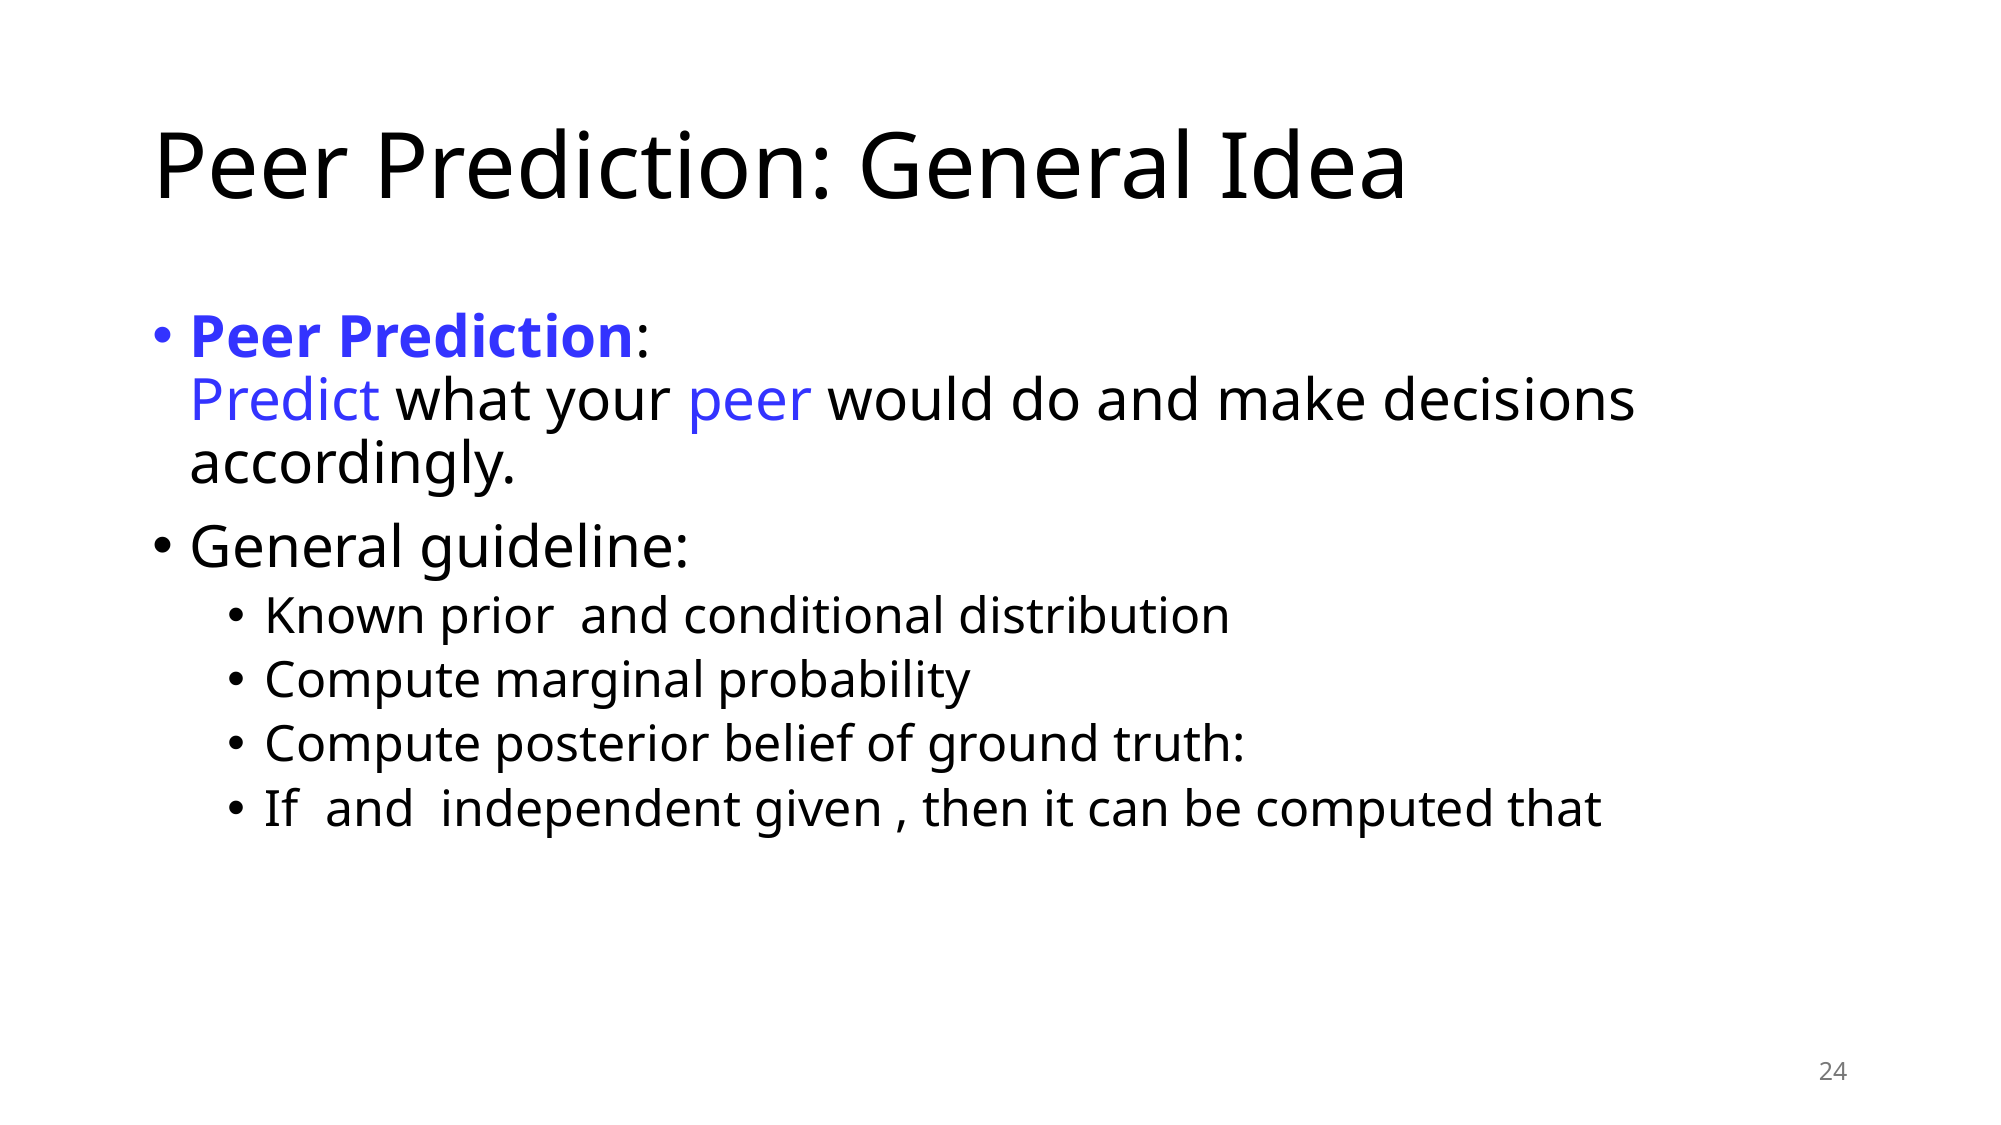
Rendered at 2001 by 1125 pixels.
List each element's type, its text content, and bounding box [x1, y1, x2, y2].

slide_number 24 [1412, 1042, 1863, 1103]
title Peer Prediction: General Idea [137, 59, 1863, 278]
